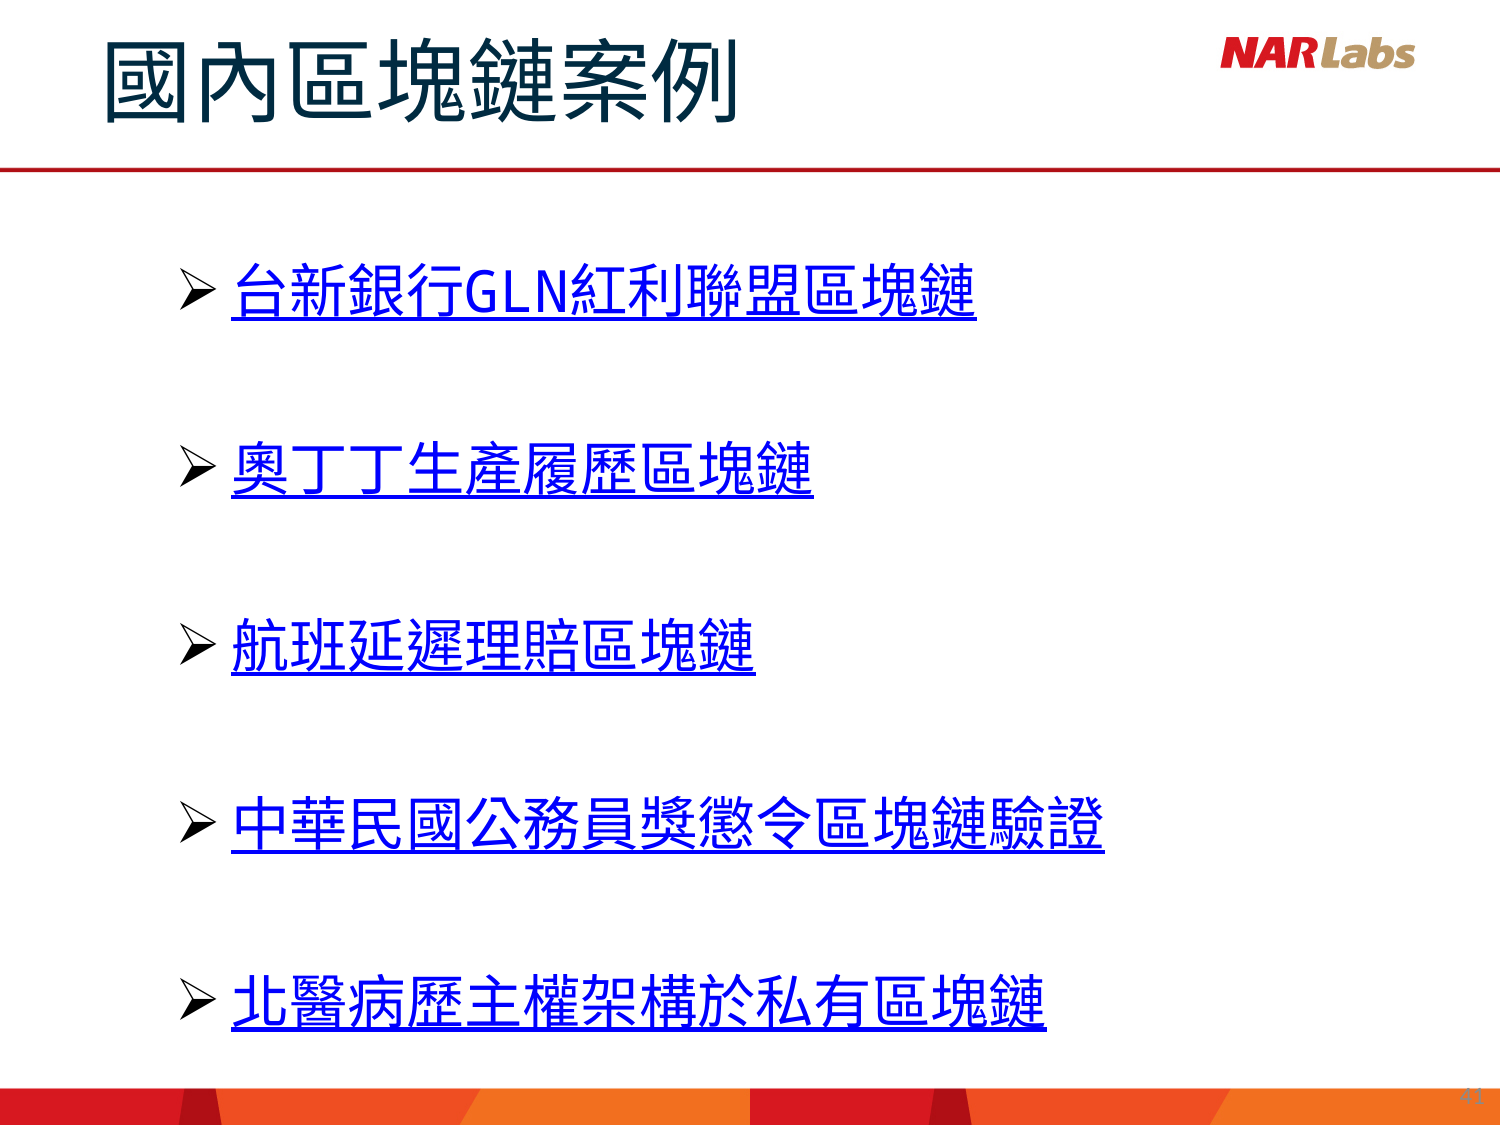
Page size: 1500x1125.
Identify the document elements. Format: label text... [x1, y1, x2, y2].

slide_number 41 [1405, 1064, 1500, 1125]
picture [0, 0, 1500, 1125]
text_box 國內區塊鏈案例 [86, 16, 1500, 142]
list 台新銀行GLN紅利聯盟區塊鏈 奧丁丁生產履歷區塊鏈 航班延遲理賠區塊鏈 中華民國公務員獎懲令區塊鏈驗證 北醫病歷主權架構於私有區塊鏈 [160, 246, 1454, 961]
